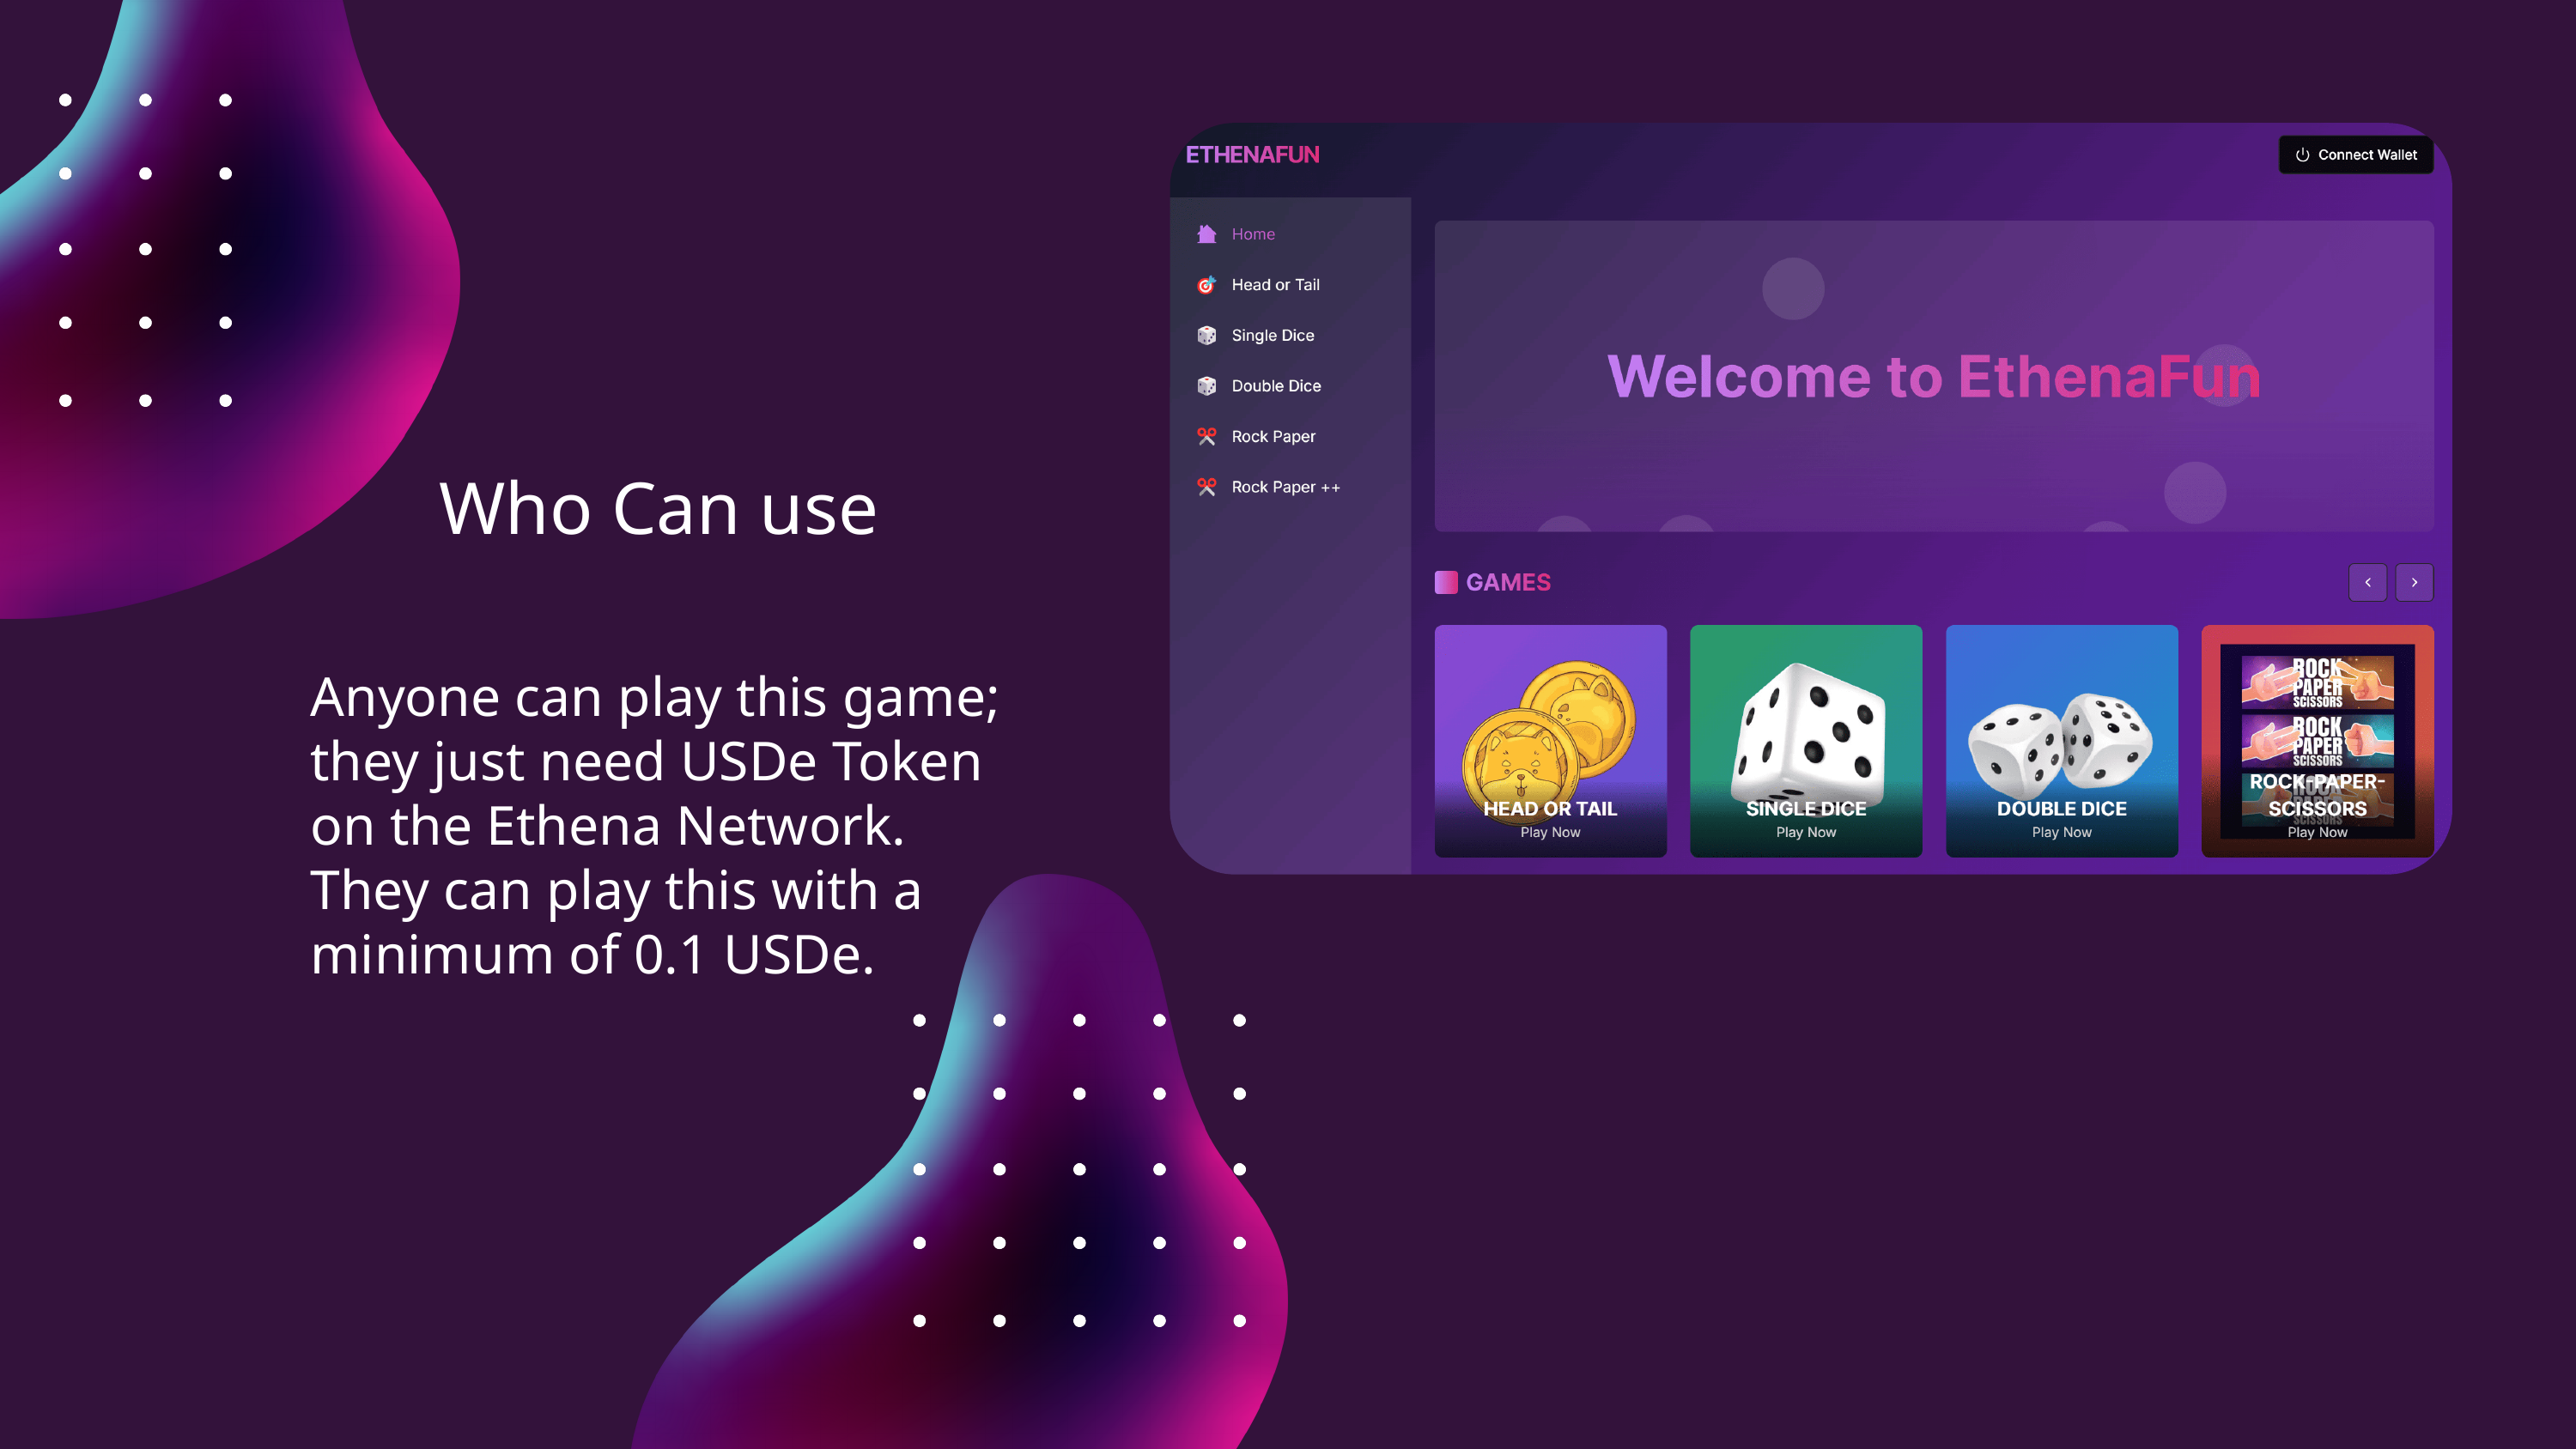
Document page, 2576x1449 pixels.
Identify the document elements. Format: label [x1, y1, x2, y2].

text_box [0, 0, 460, 619]
text_box [904, 1009, 1251, 1331]
text_box [0, 88, 237, 411]
picture [1170, 122, 2453, 875]
text_box [628, 874, 1289, 1449]
text_box [310, 462, 1010, 988]
